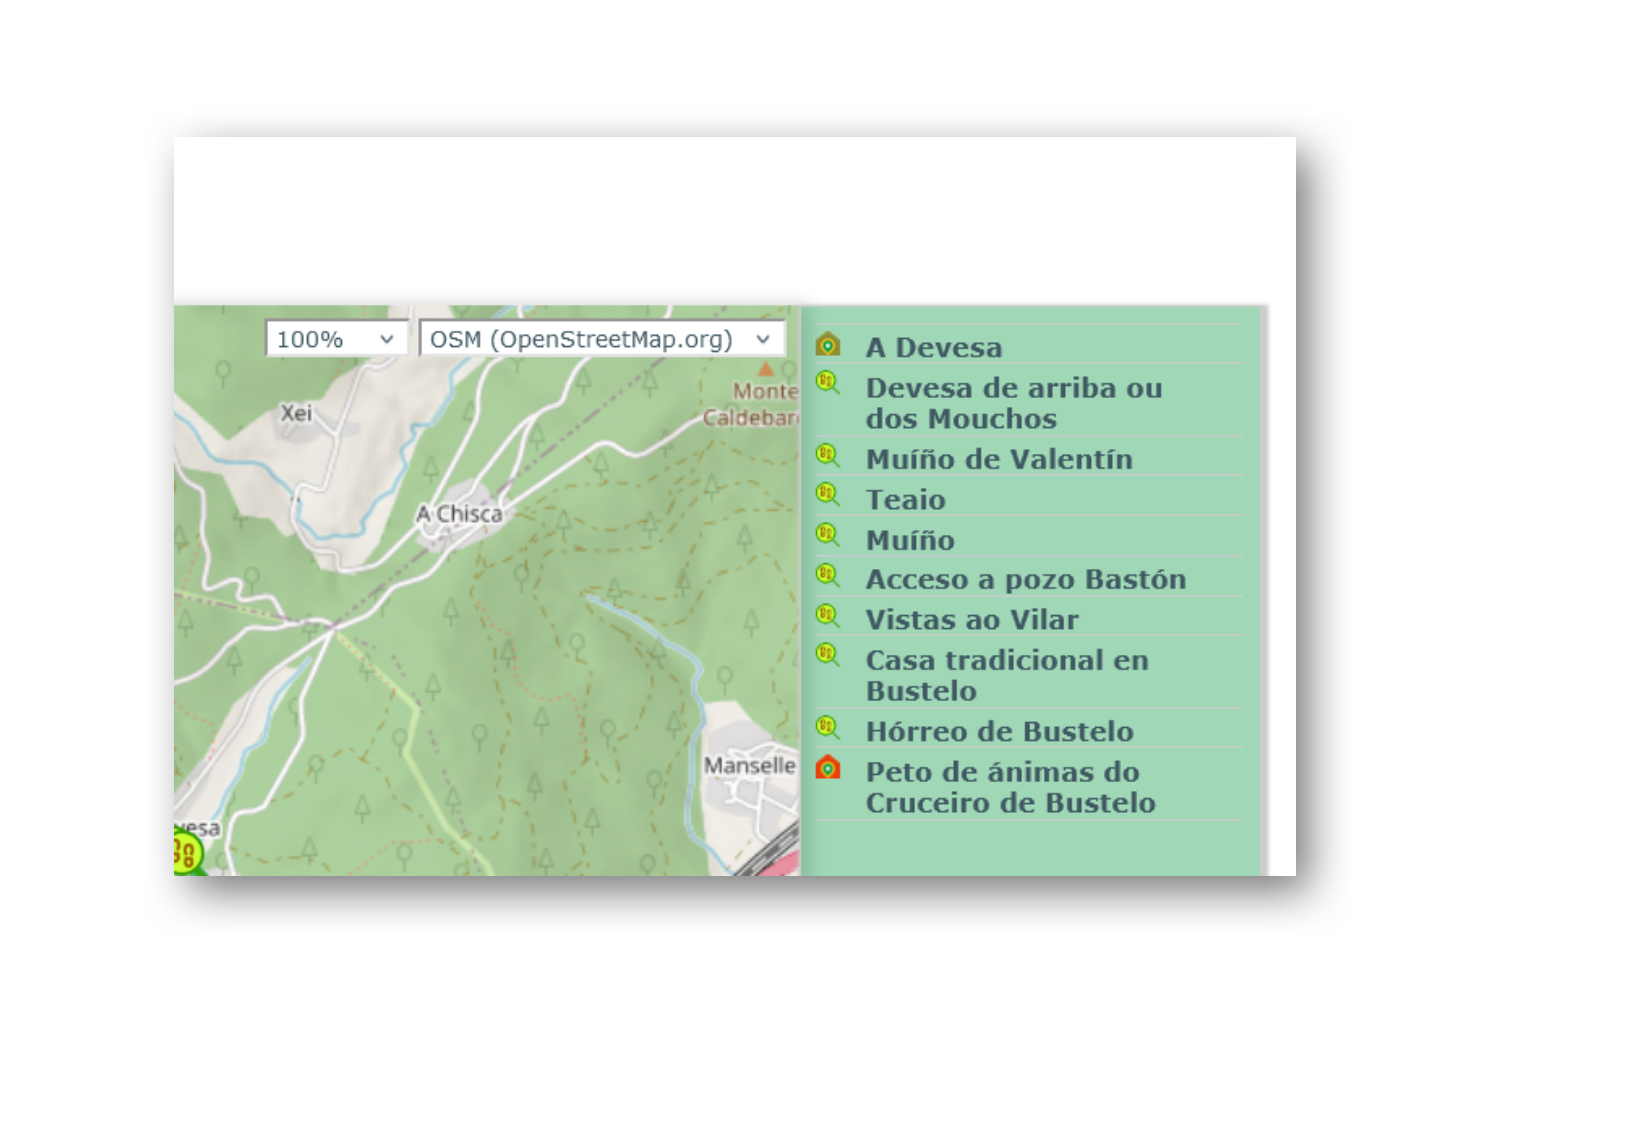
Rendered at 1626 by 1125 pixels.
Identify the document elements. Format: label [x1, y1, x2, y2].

picture [174, 136, 1296, 876]
